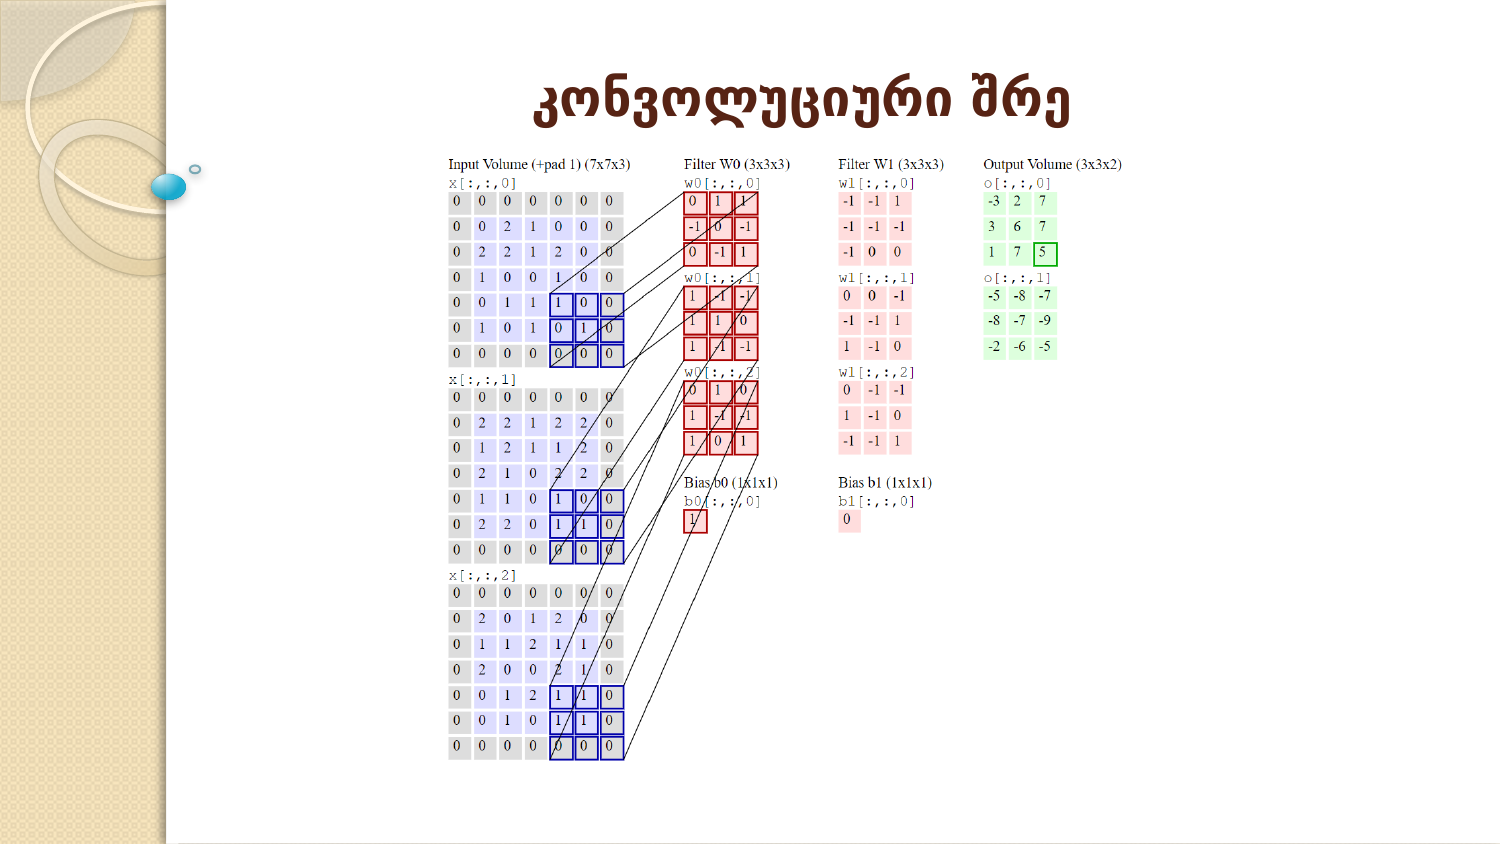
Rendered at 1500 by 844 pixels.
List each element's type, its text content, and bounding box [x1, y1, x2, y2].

title კონვოლუციური შრე [194, 30, 1410, 135]
picture [424, 146, 1143, 785]
